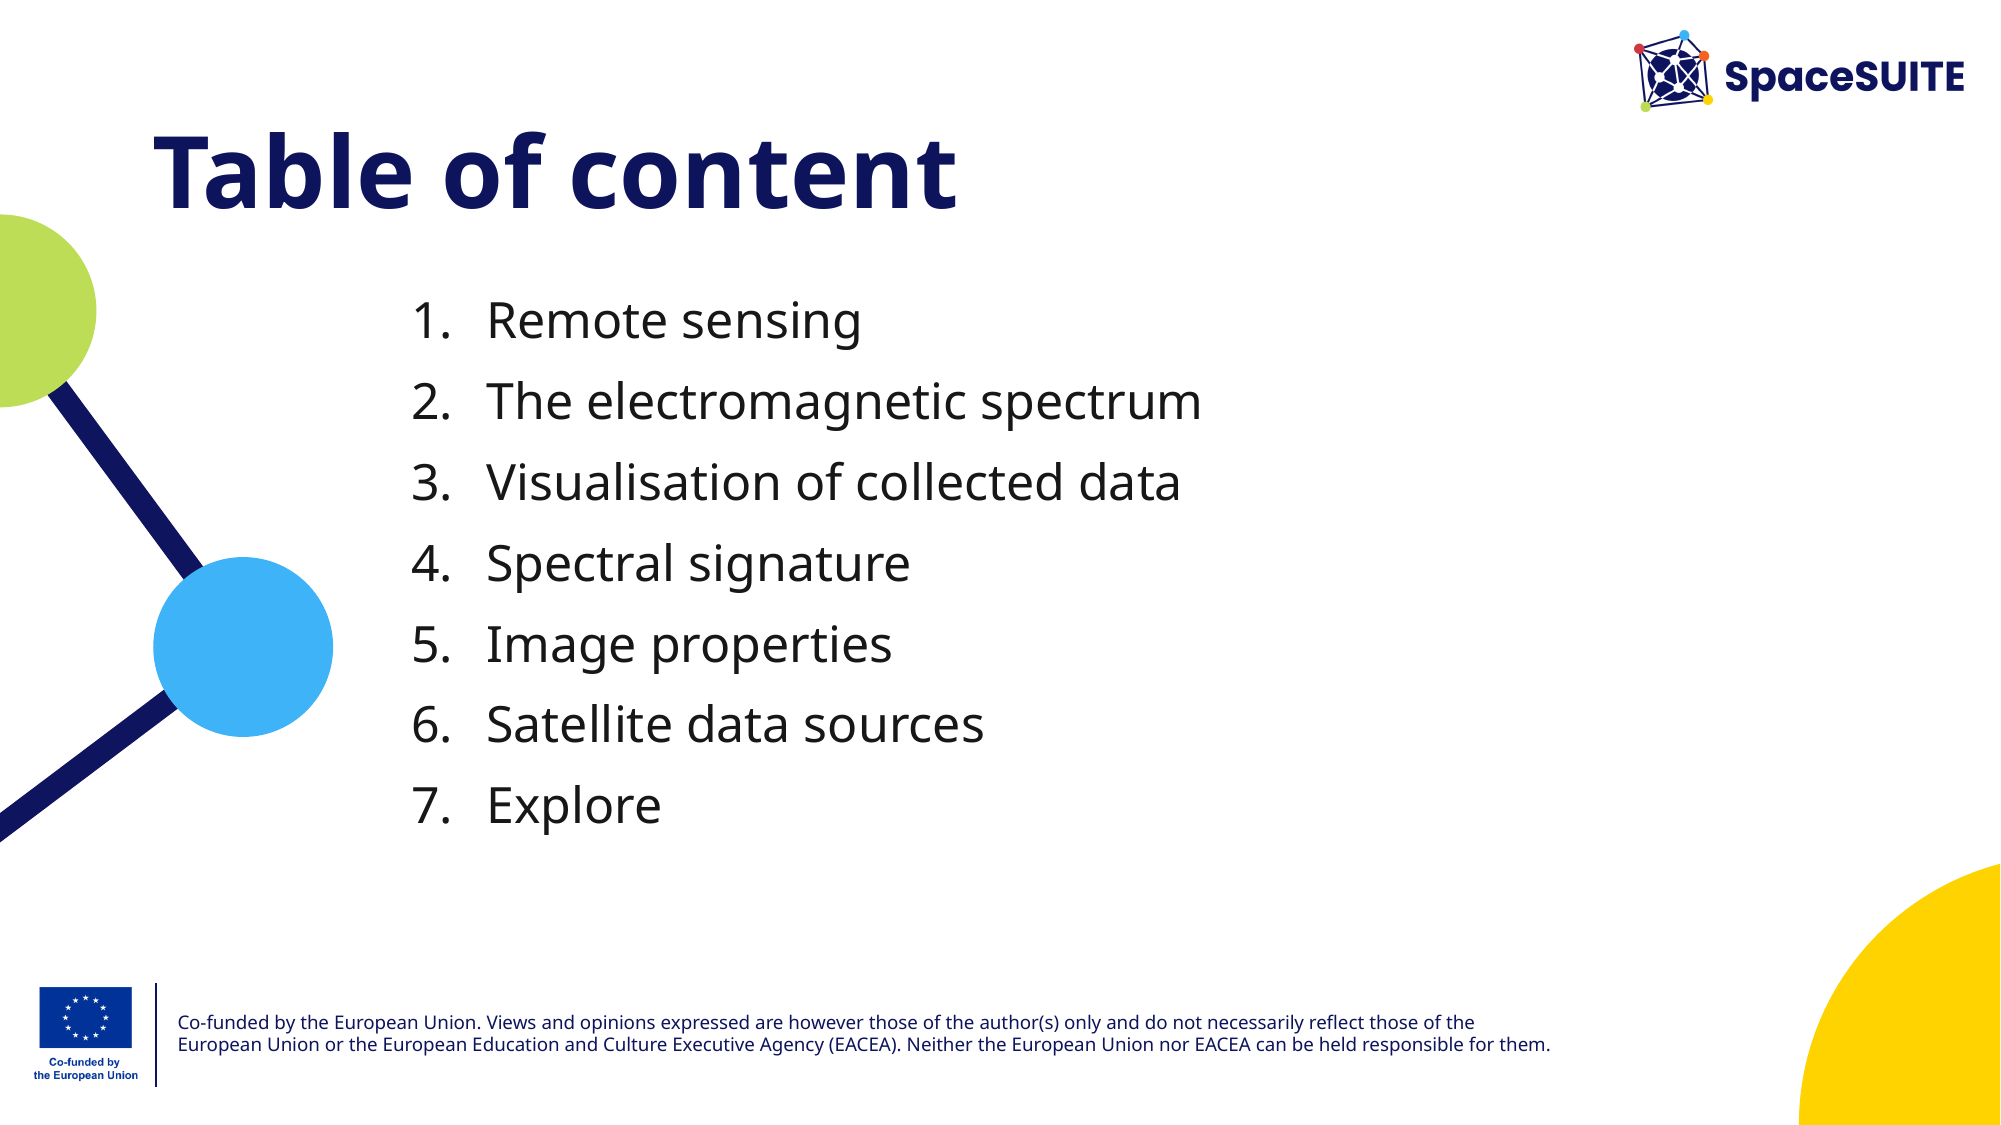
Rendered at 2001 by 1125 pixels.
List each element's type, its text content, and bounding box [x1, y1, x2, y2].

picture [1634, 30, 1964, 112]
list Remote sensing The electromagnetic spectrum Visualisation of collected data Spectral signature Image properties Satellite data sources Explore [396, 281, 1402, 966]
picture [29, 974, 142, 1092]
title Table of content [137, 59, 1863, 278]
